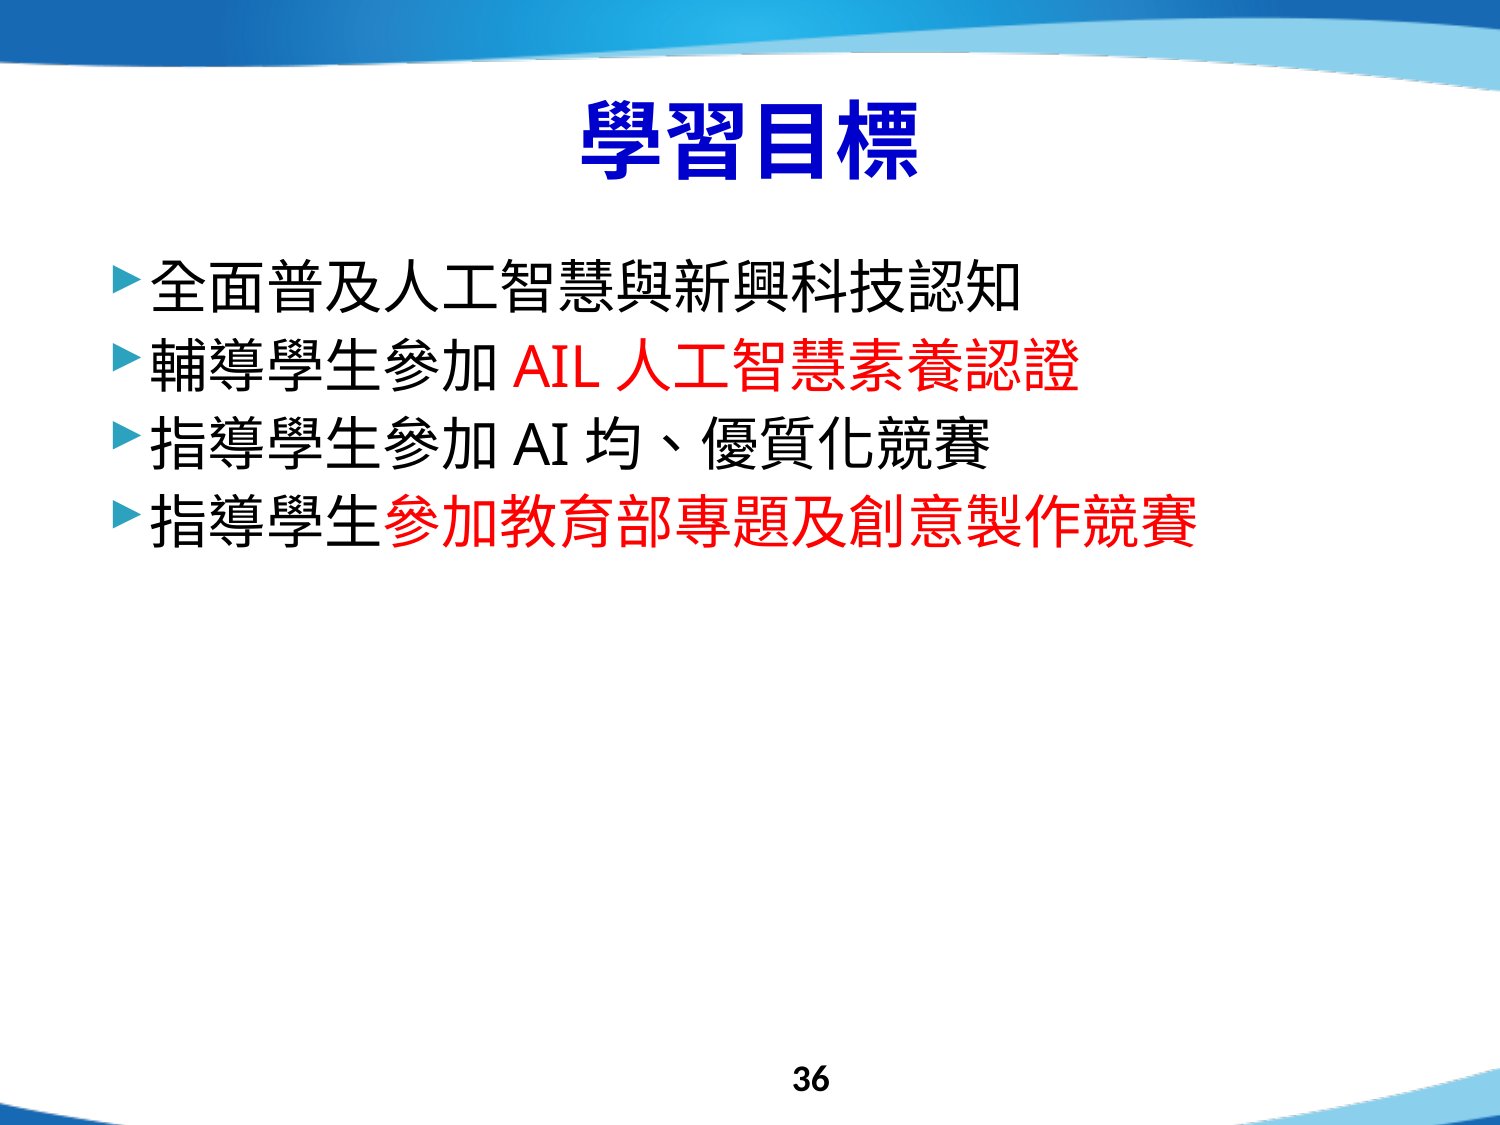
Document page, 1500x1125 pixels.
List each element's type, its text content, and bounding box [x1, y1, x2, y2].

picture [0, 0, 1500, 94]
list 全面普及人工智慧與新興科技認知 輔導學生參加AIL人工智慧素養認證 指導學生參加AI均、優質化競賽 指導學生參加教育部專題及創意製作競賽 [74, 242, 1426, 986]
slide_number 36 [684, 1046, 845, 1107]
title 學習目標 [75, 45, 1425, 233]
picture [0, 1068, 1500, 1125]
